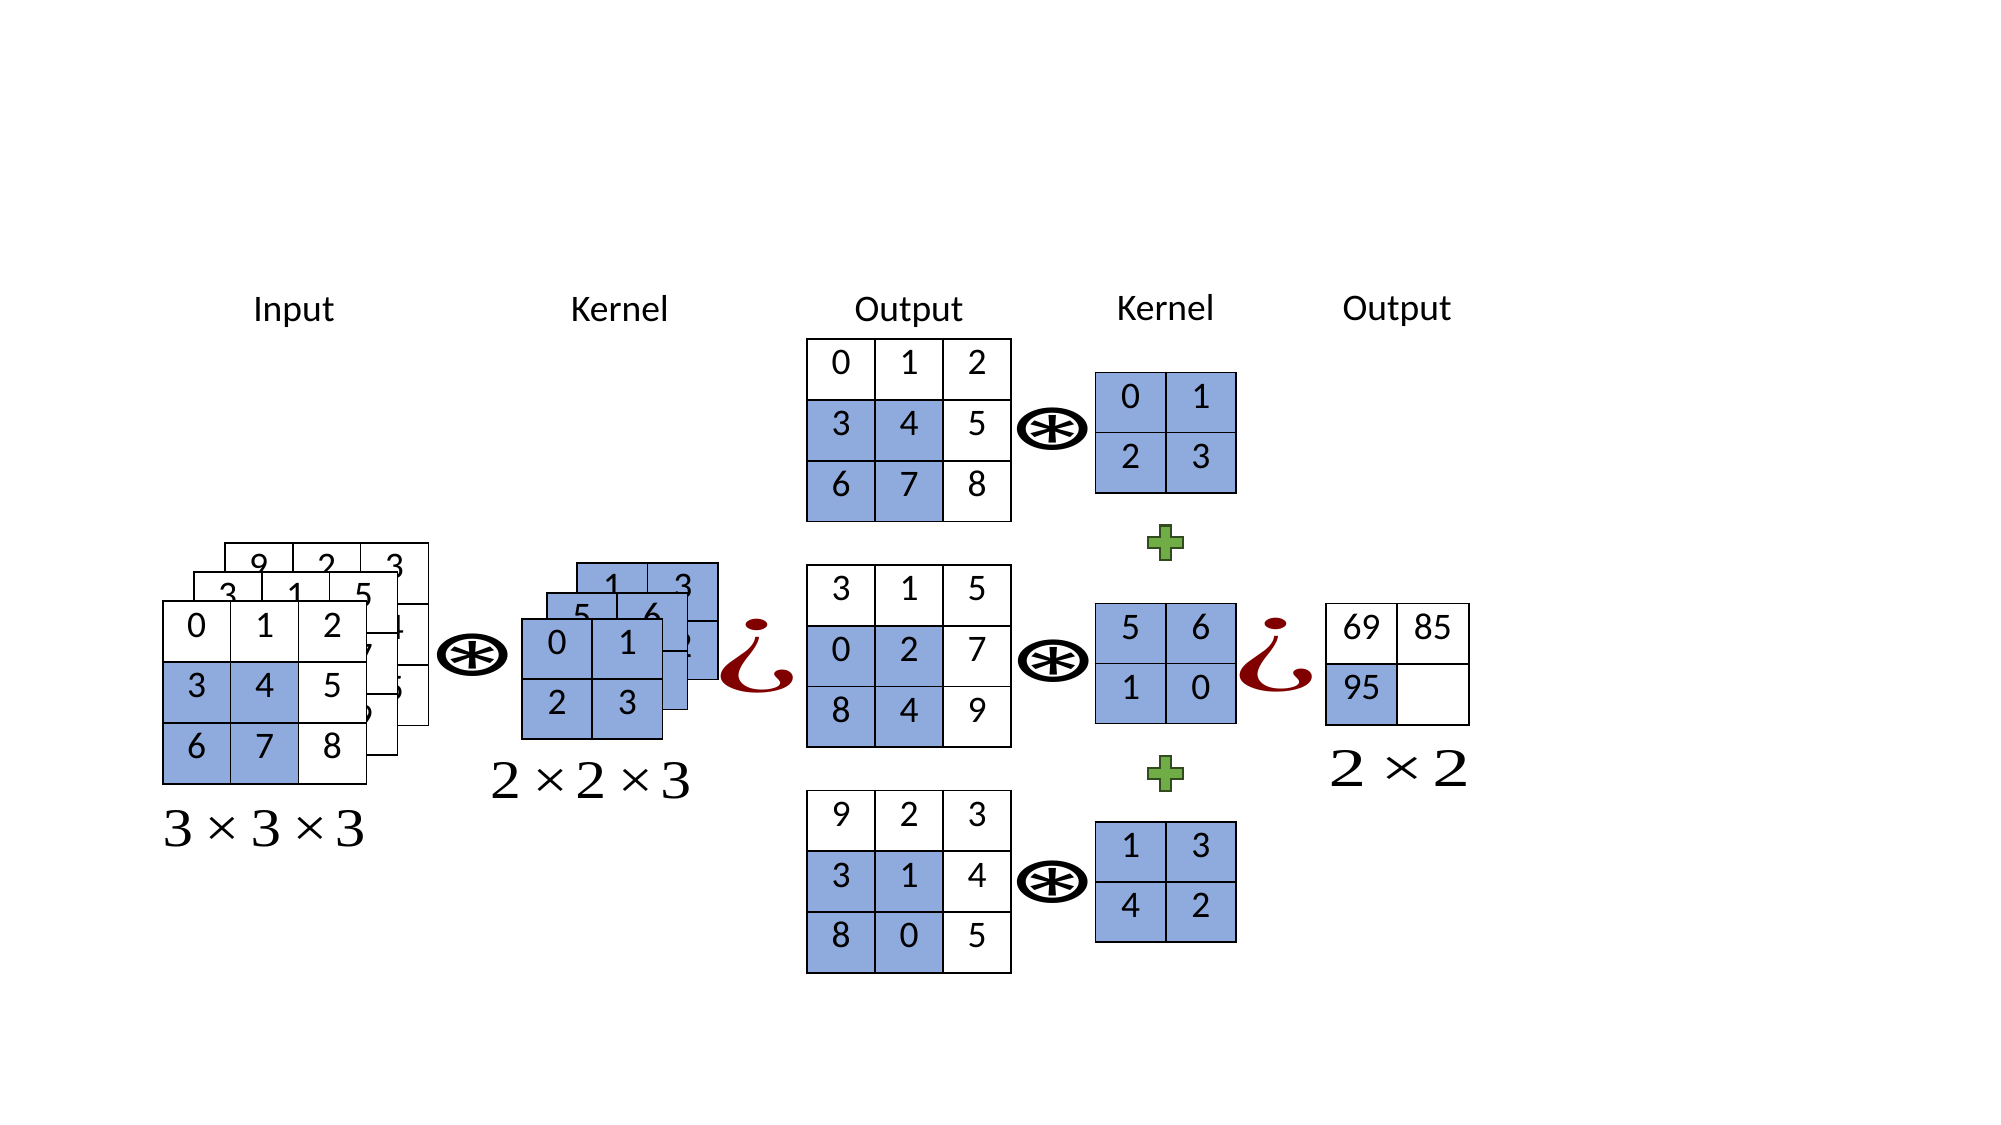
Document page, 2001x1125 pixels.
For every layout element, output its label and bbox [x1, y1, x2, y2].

text_box [162, 275, 1472, 974]
